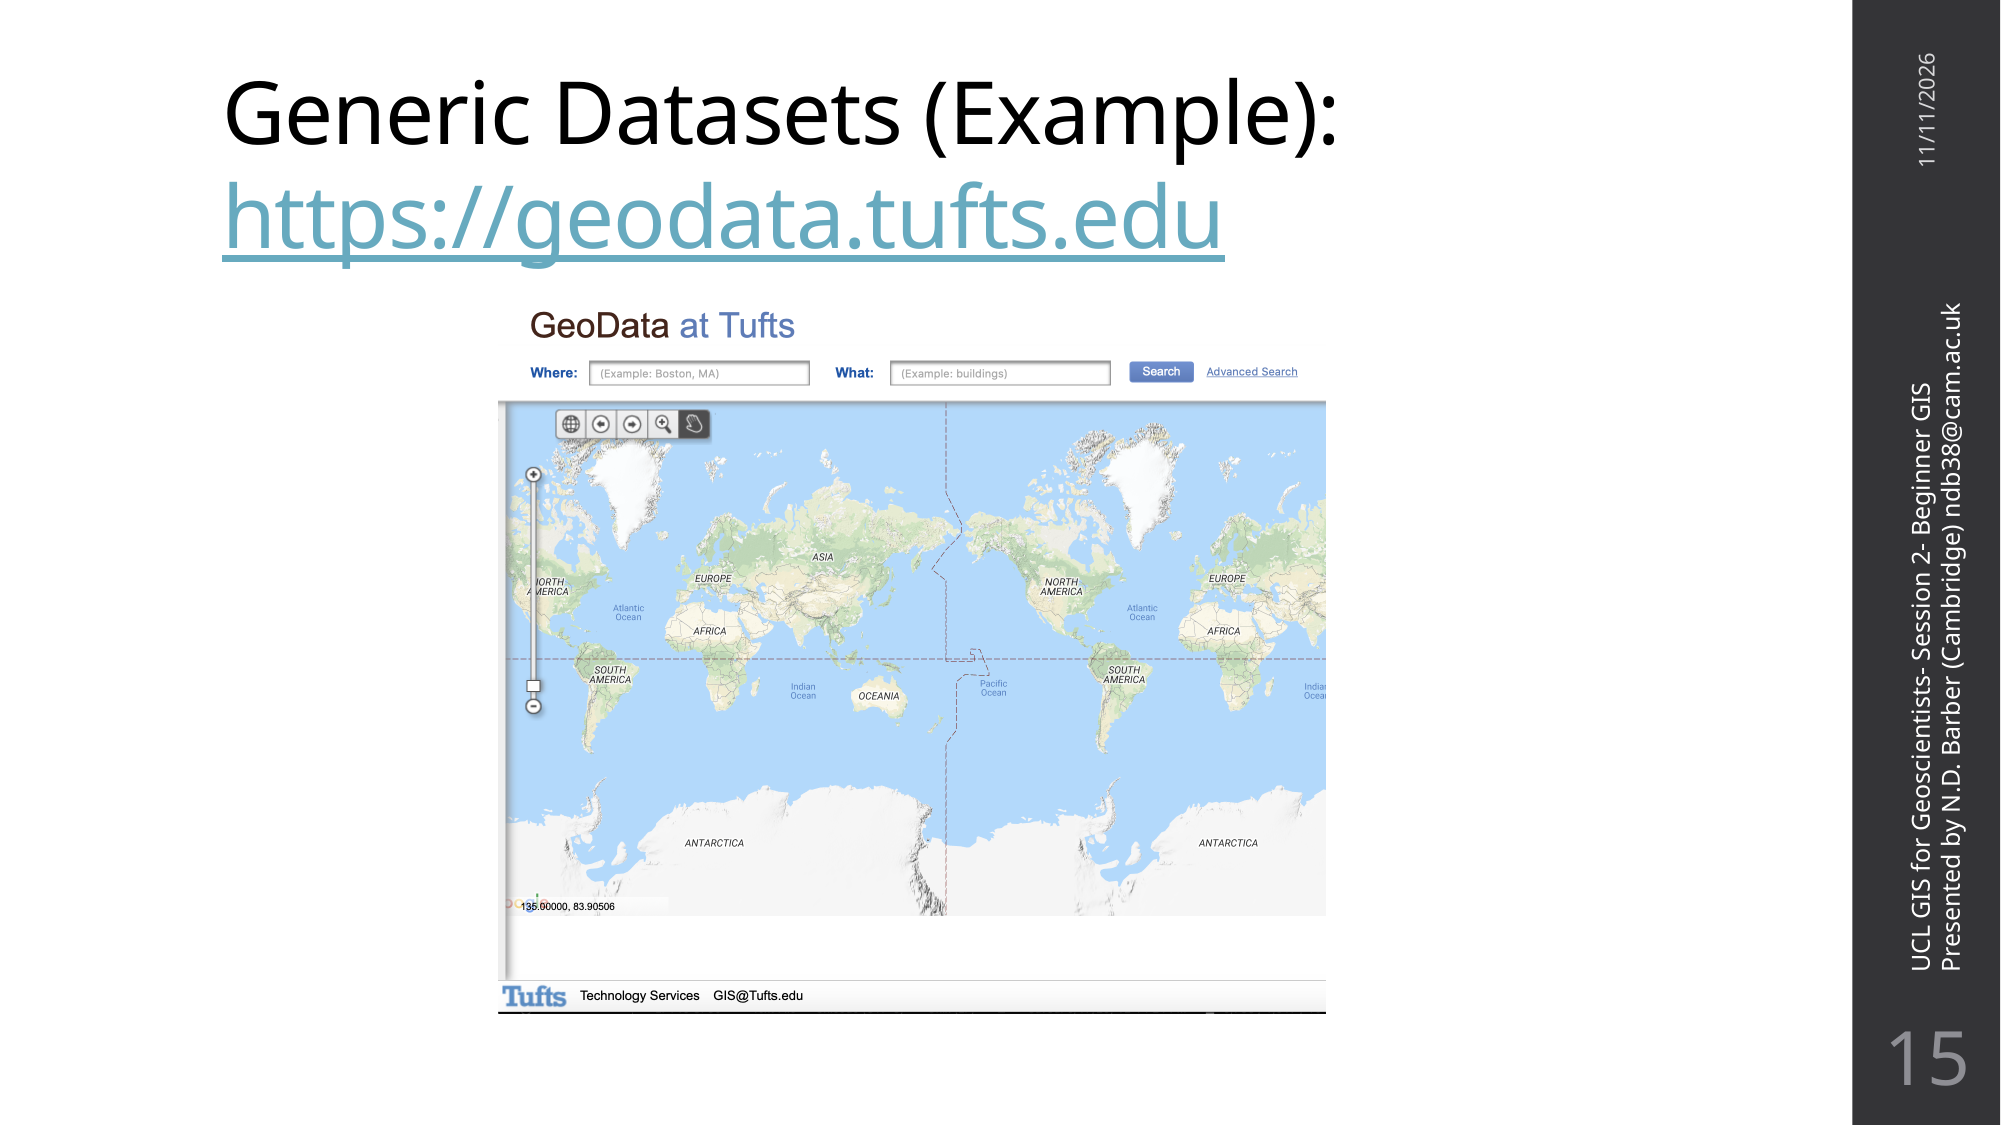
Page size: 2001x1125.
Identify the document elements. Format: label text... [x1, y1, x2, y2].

title Generic Datasets (Example): https://geodata.tufts.edu [206, 60, 1797, 278]
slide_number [1897, 37, 1958, 235]
footer UCL GIS for Geoscientists- Session 2- Beginner GIS Presented by N.D. Barber (Cambridge) ndb38@cam.ac.uk [1897, 235, 1958, 988]
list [498, 299, 1326, 1015]
slide_number 14 [1852, 1012, 2000, 1110]
